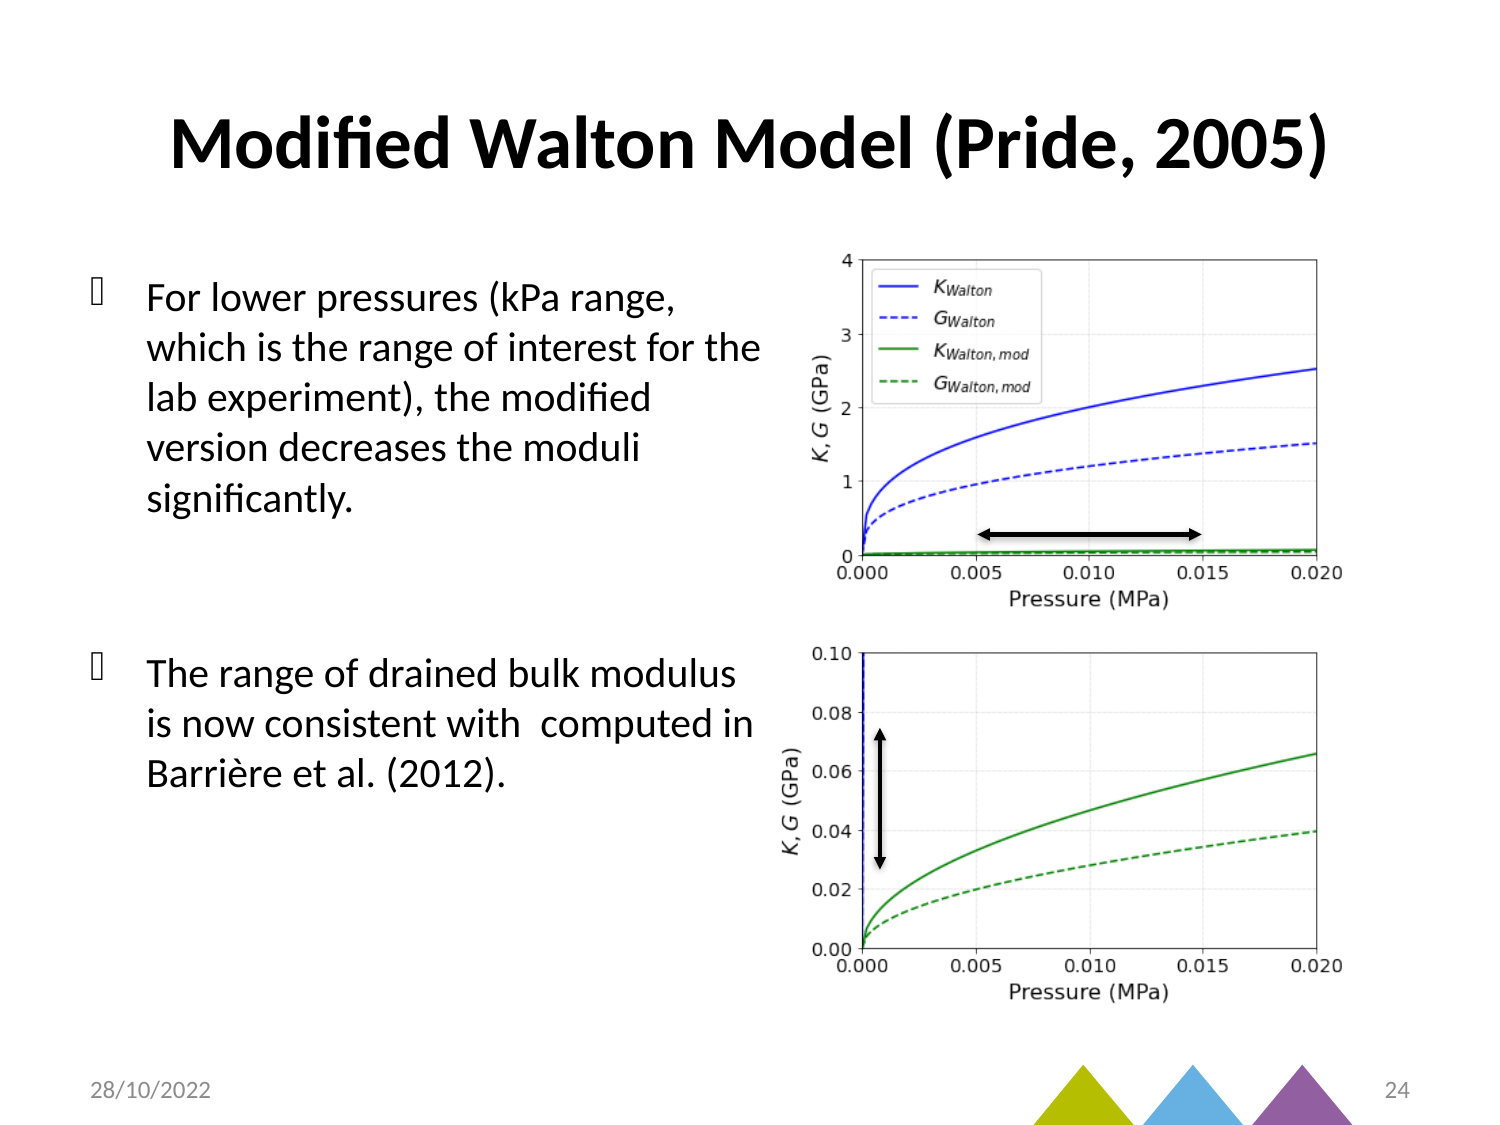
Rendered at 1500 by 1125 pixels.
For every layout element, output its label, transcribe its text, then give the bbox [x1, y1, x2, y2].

picture [801, 243, 1353, 619]
slide_number 24 [1352, 1058, 1425, 1119]
title Modified Walton Model (Pride, 2005) [75, 45, 1425, 233]
picture [771, 636, 1353, 1012]
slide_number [75, 1058, 243, 1119]
